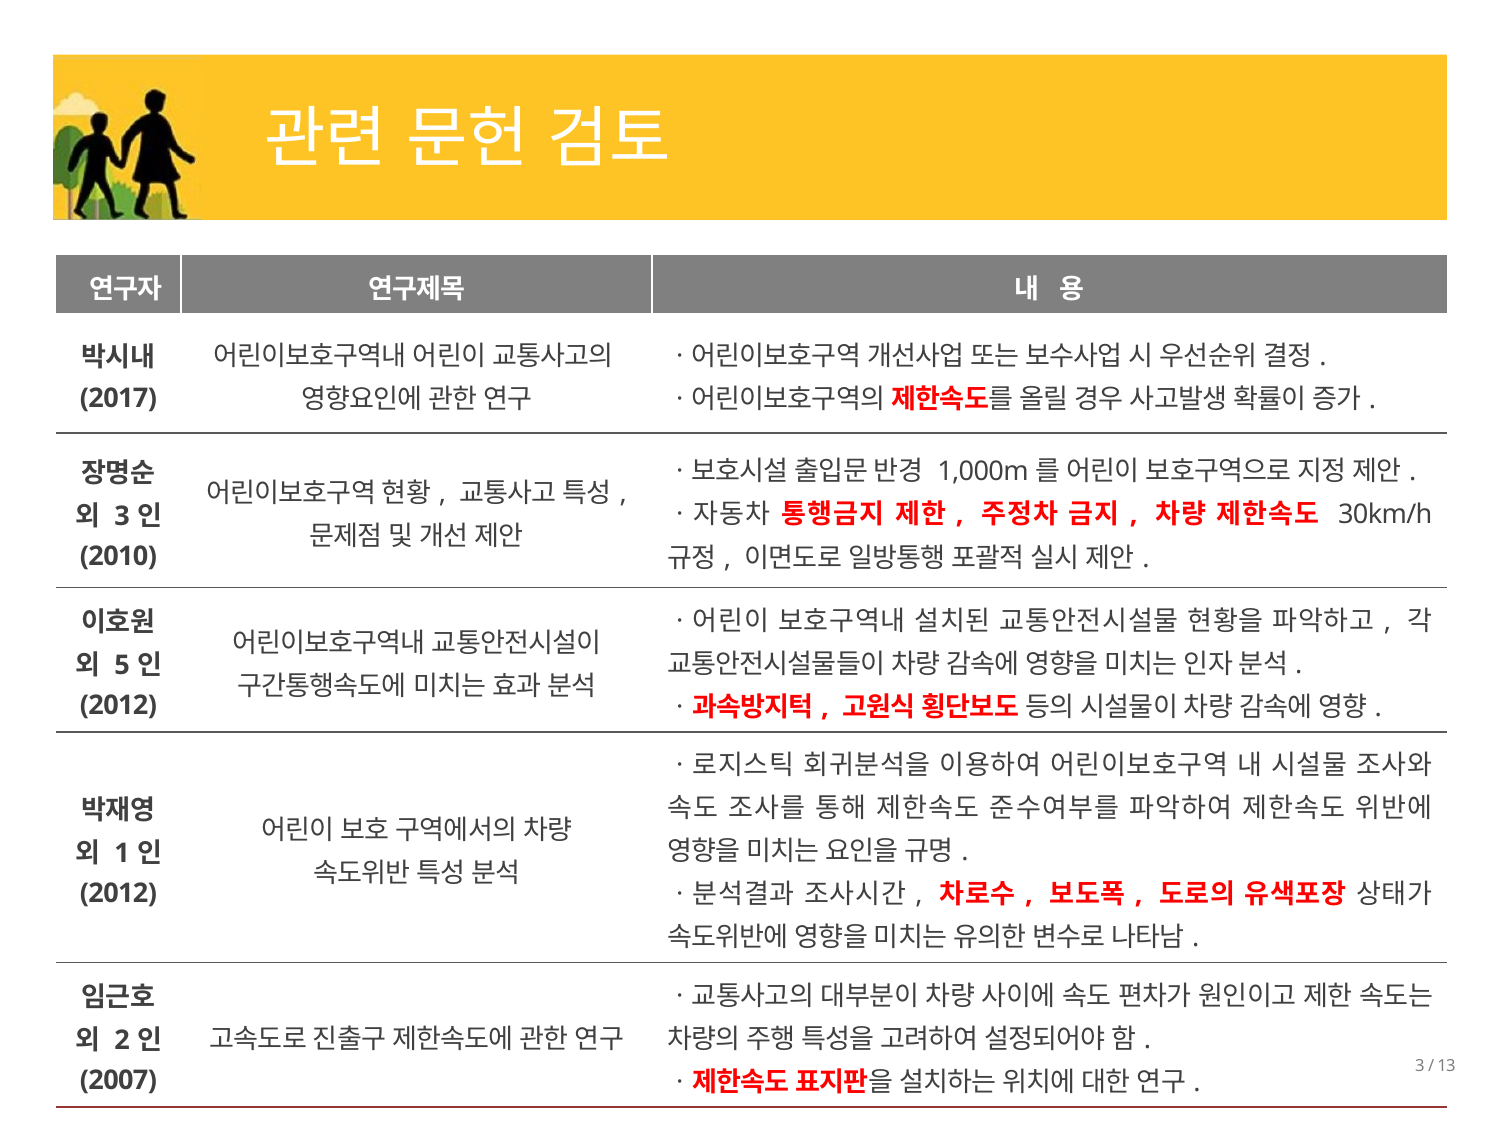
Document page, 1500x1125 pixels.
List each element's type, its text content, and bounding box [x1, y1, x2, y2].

table_header 연구자 [56, 255, 180, 313]
table_cell 어린이보호구역 현황, 교통사고 특성, 문제점 및 개선 제안 [181, 434, 652, 587]
picture [52, 57, 203, 221]
table_cell 고속도로 진출구 제한속도에 관한 연구 [181, 963, 652, 1106]
text_box [206, 75, 1449, 222]
title 관련 문헌 검토 [207, 87, 1436, 188]
table_cell 어린이보호구역내 교통안전시설이 구간통행속도에 미치는 효과 분석 [181, 588, 652, 731]
table_cell 이호원 외 5인 (2012) [56, 588, 181, 731]
table_cell 박시내 (2017) [56, 314, 181, 432]
table_header 연구제목 [182, 255, 651, 313]
table_cell ㆍ교통사고의 대부분이 차량 사이에 속도 편차가 원인이고 제한 속도는 차량의 주행 특성을 고려하여 설정되어야 함. ㆍ제한속도 표지판을 설치하는 위치에 대한 연구. [652, 963, 1447, 1106]
table_cell ㆍ어린이 보호구역내 설치된 교통안전시설물 현황을 파악하고, 각 교통안전시설물들이 차량 감속에 영향을 미치는 인자 분석. ㆍ과속방지턱, 고원식 횡단보도 등의 시설물이 차량 감속에 영향. [652, 588, 1447, 731]
table_cell 임근호 외 2인 (2007) [56, 963, 181, 1106]
table_cell ㆍ어린이보호구역 개선사업 또는 보수사업 시 우선순위 결정. ㆍ어린이보호구역의 제한속도를 올릴 경우 사고발생 확률이 증가. [652, 314, 1447, 432]
table_cell ㆍ보호시설 출입문 반경 1,000m를 어린이 보호구역으로 지정 제안. ㆍ자동차 통행금지 제한, 주정차 금지, 차량 제한속도 30km/h 규정, 이면도로 일방통행 포괄적 실시 제안. [652, 434, 1447, 587]
table_header 내 용 [653, 255, 1447, 313]
table_cell ㆍ로지스틱 회귀분석을 이용하여 어린이보호구역 내 시설물 조사와 속도 조사를 통해 제한속도 준수여부를 파악하여 제한속도 위반에 영향을 미치는 요인을 규명. ㆍ분석결과 조사시간, 차로수, 보도폭, 도로의 유색포장 상태가 속도위반에 영향을 미치는 유의한 변수로 나타남. [652, 733, 1447, 962]
table_cell 어린이 보호 구역에서의 차량 속도위반 특성 분석 [181, 733, 652, 962]
text_box 3 / 13 [1447, 1046, 1471, 1085]
table_cell 장명순 외 3인 (2010) [56, 434, 181, 587]
table_cell 박재영 외 1인 (2012) [56, 733, 181, 962]
table_cell 어린이보호구역내 어린이 교통사고의 영향요인에 관한 연구 [181, 314, 652, 432]
text_box [0, 0, 1500, 75]
